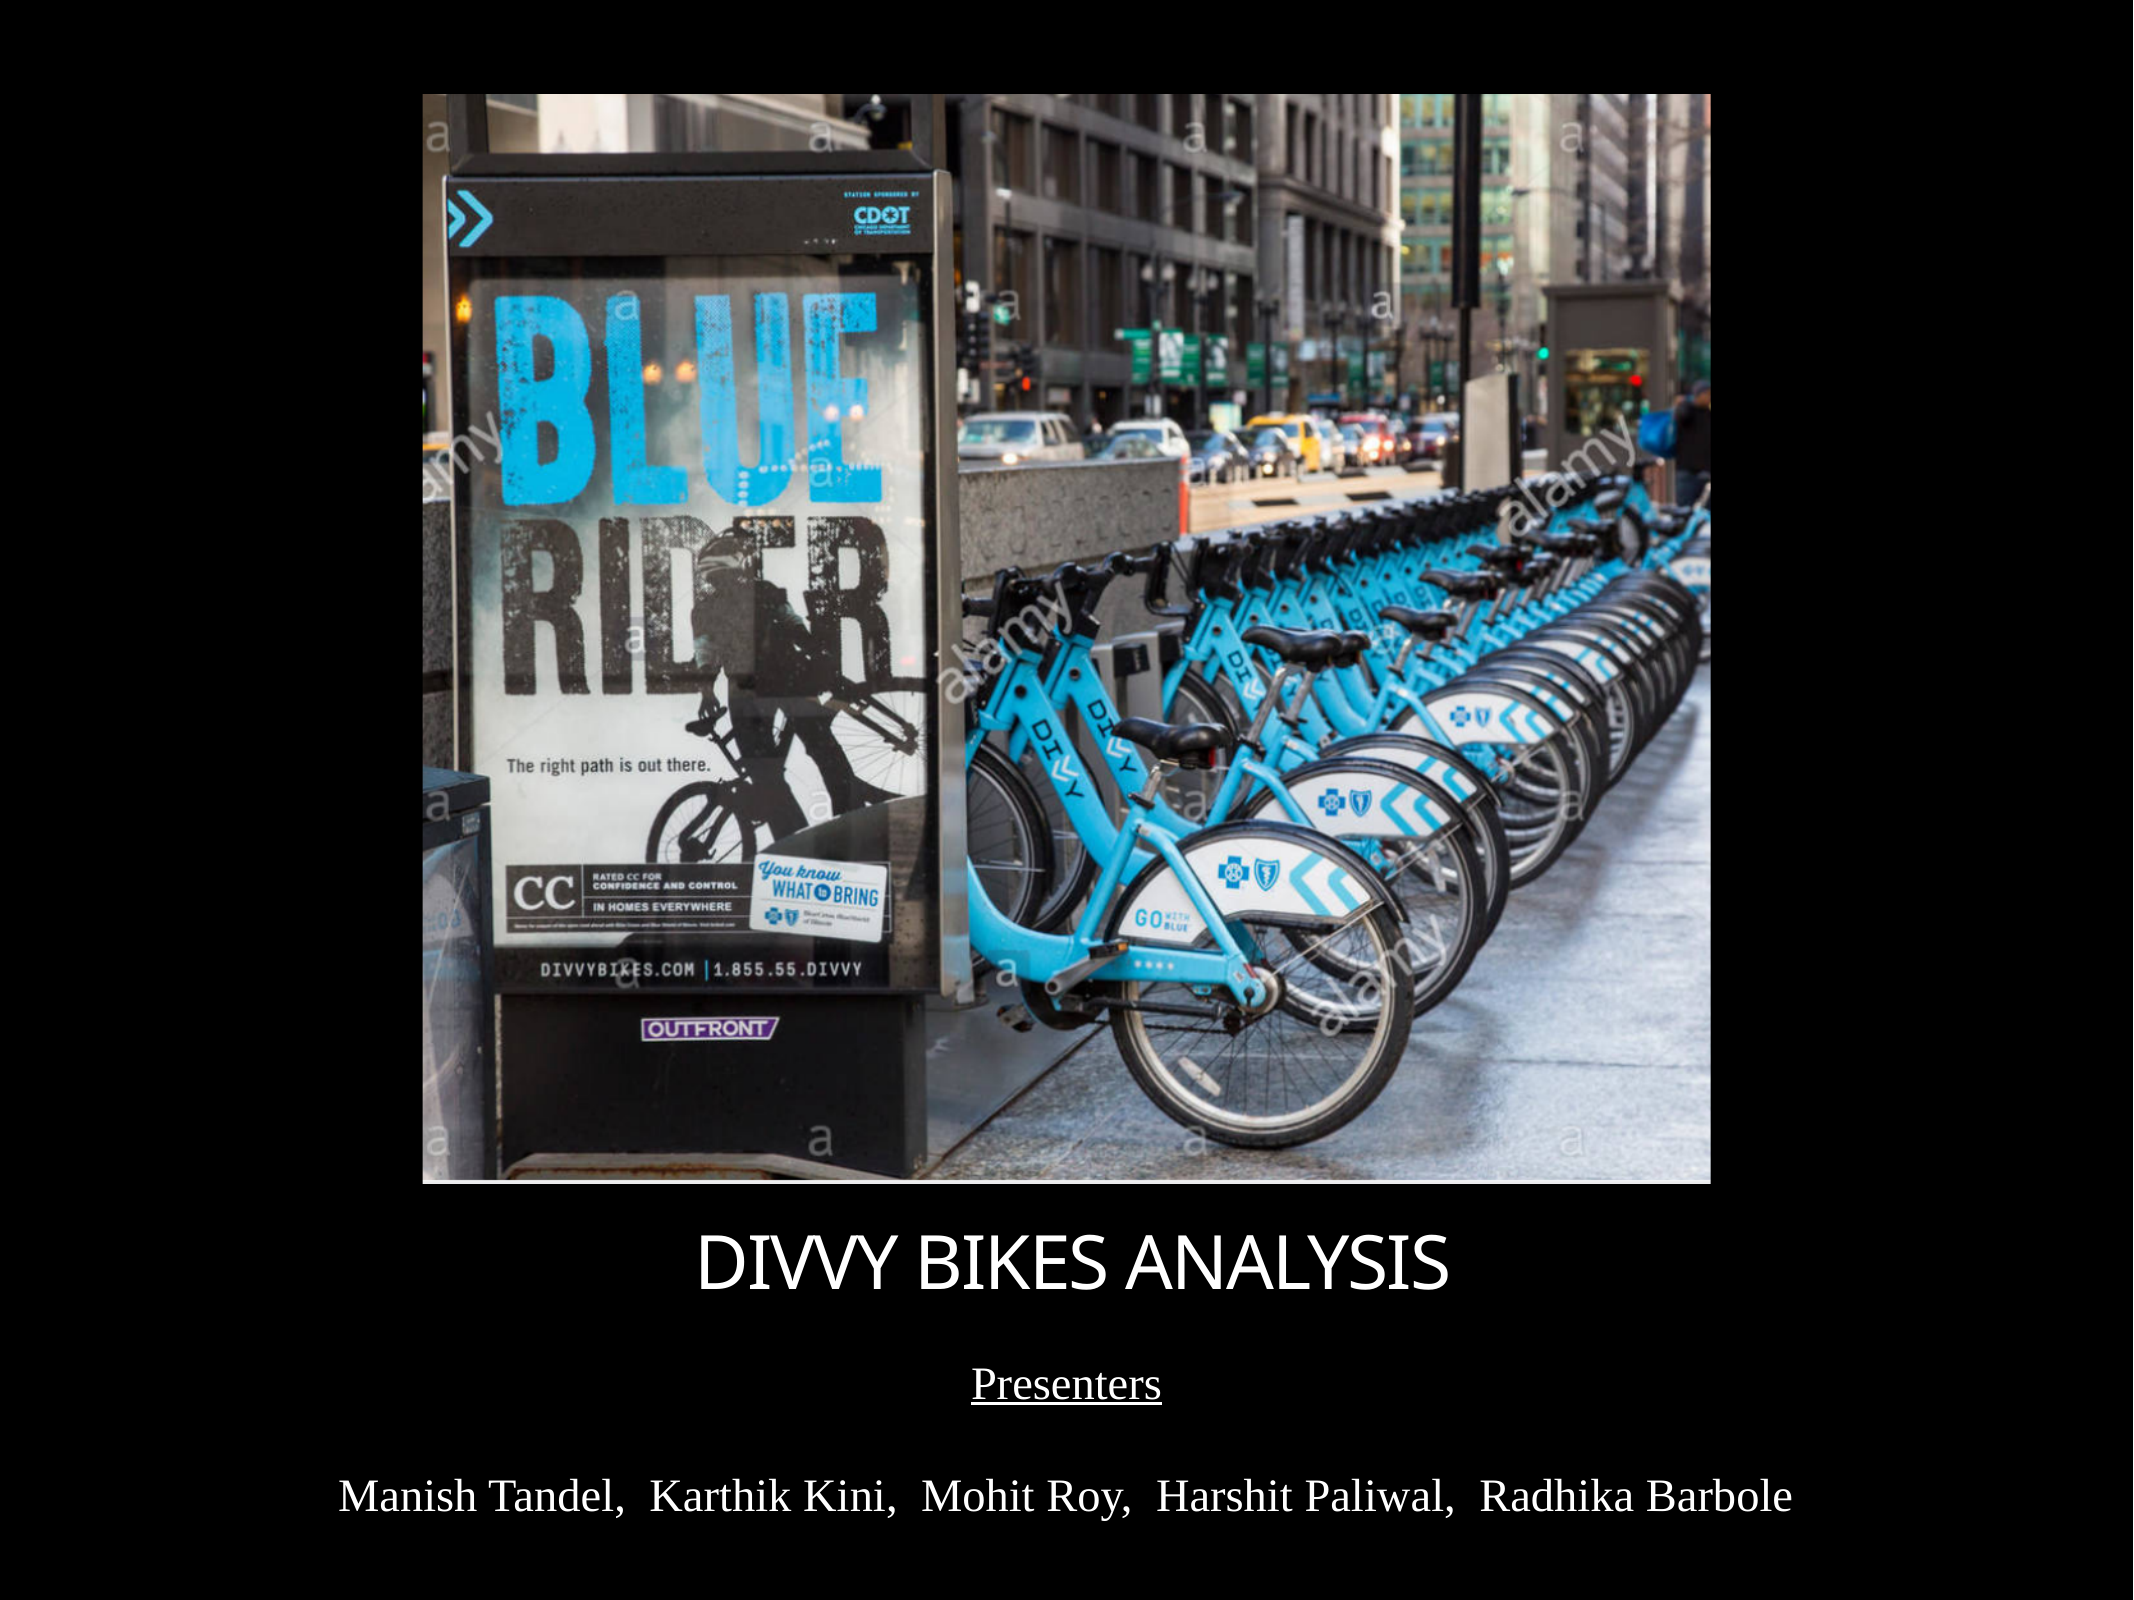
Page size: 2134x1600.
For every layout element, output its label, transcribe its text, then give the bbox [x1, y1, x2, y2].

picture [422, 94, 1711, 1185]
title Divvy Bikes DIVVY BIKES ANALYSIS [207, 1149, 1926, 1344]
list Presenters Manish Tandel, Karthik Kini, Mohit Roy, Harshit Paliwal, Radhika Barbole [207, 1344, 1926, 1531]
